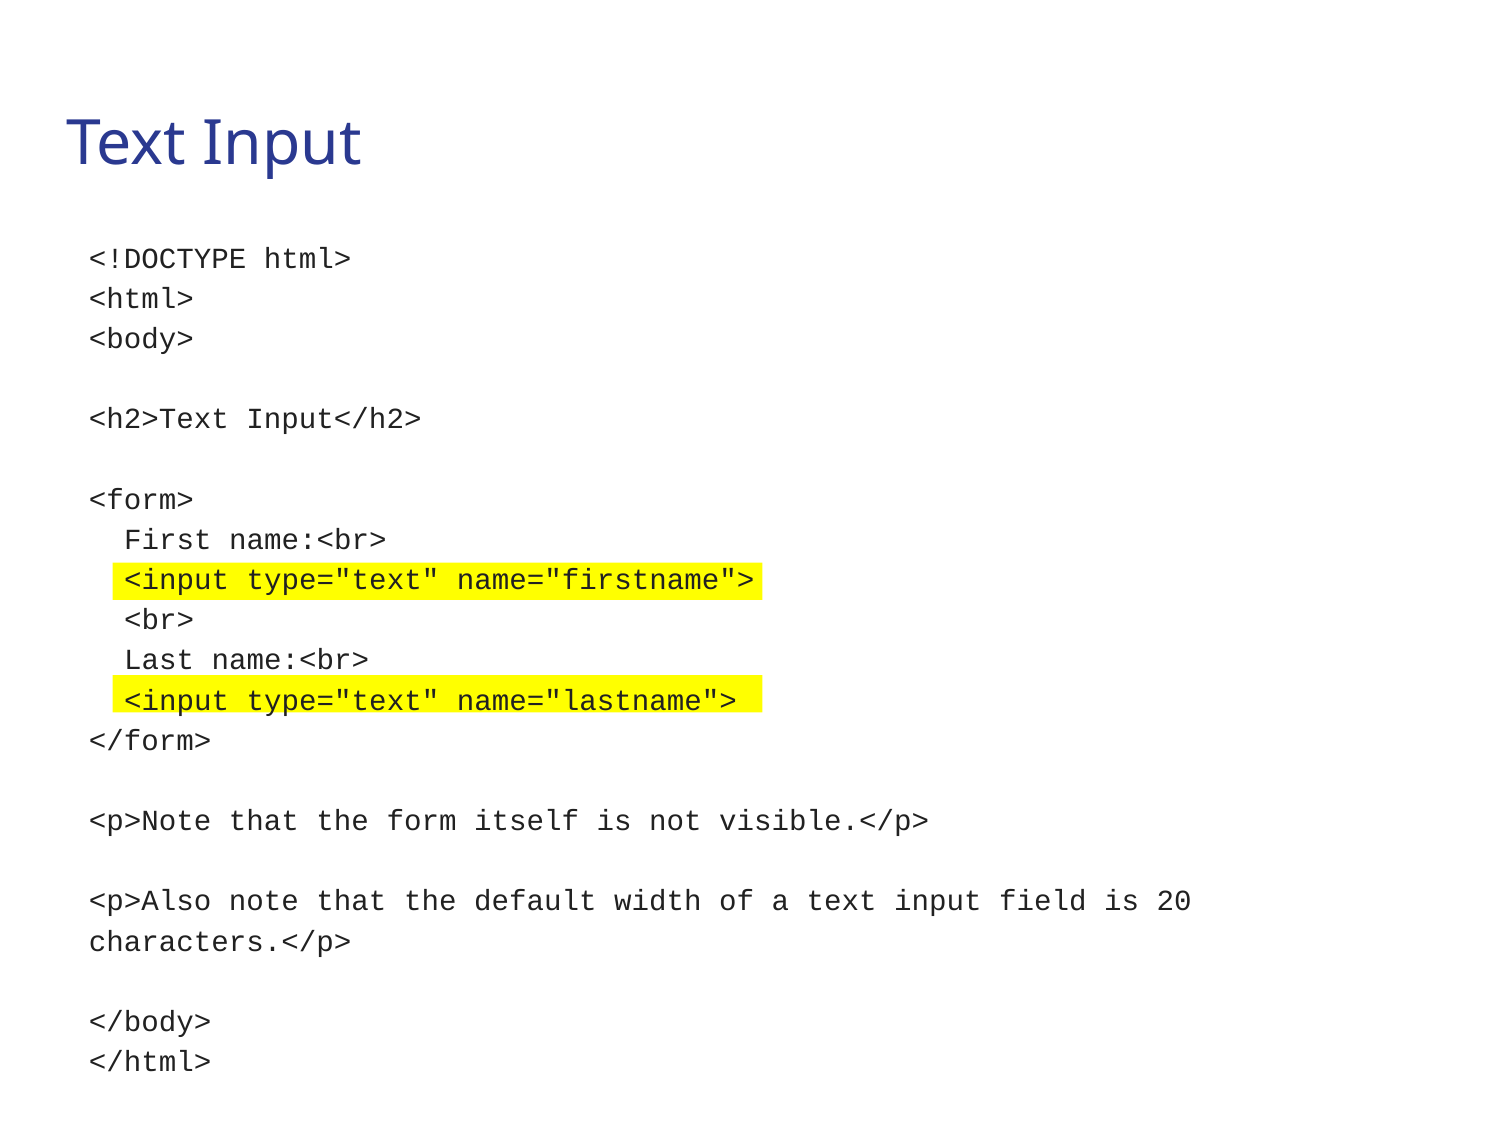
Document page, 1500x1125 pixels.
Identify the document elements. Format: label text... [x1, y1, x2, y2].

title Text Input [51, 87, 1449, 219]
list <!DOCTYPE html> <html> <body> <h2>Text Input</h2> <form> First name:<br> <input type="text" name="firstname"> <br> Last name:<br> <input type="text" name="lastname"> </form> <p>Note that the form itself is not visible.</p> <p>Also note that the default width of a text input field is 20 characters.</p> </body> </html> [51, 219, 1449, 1075]
